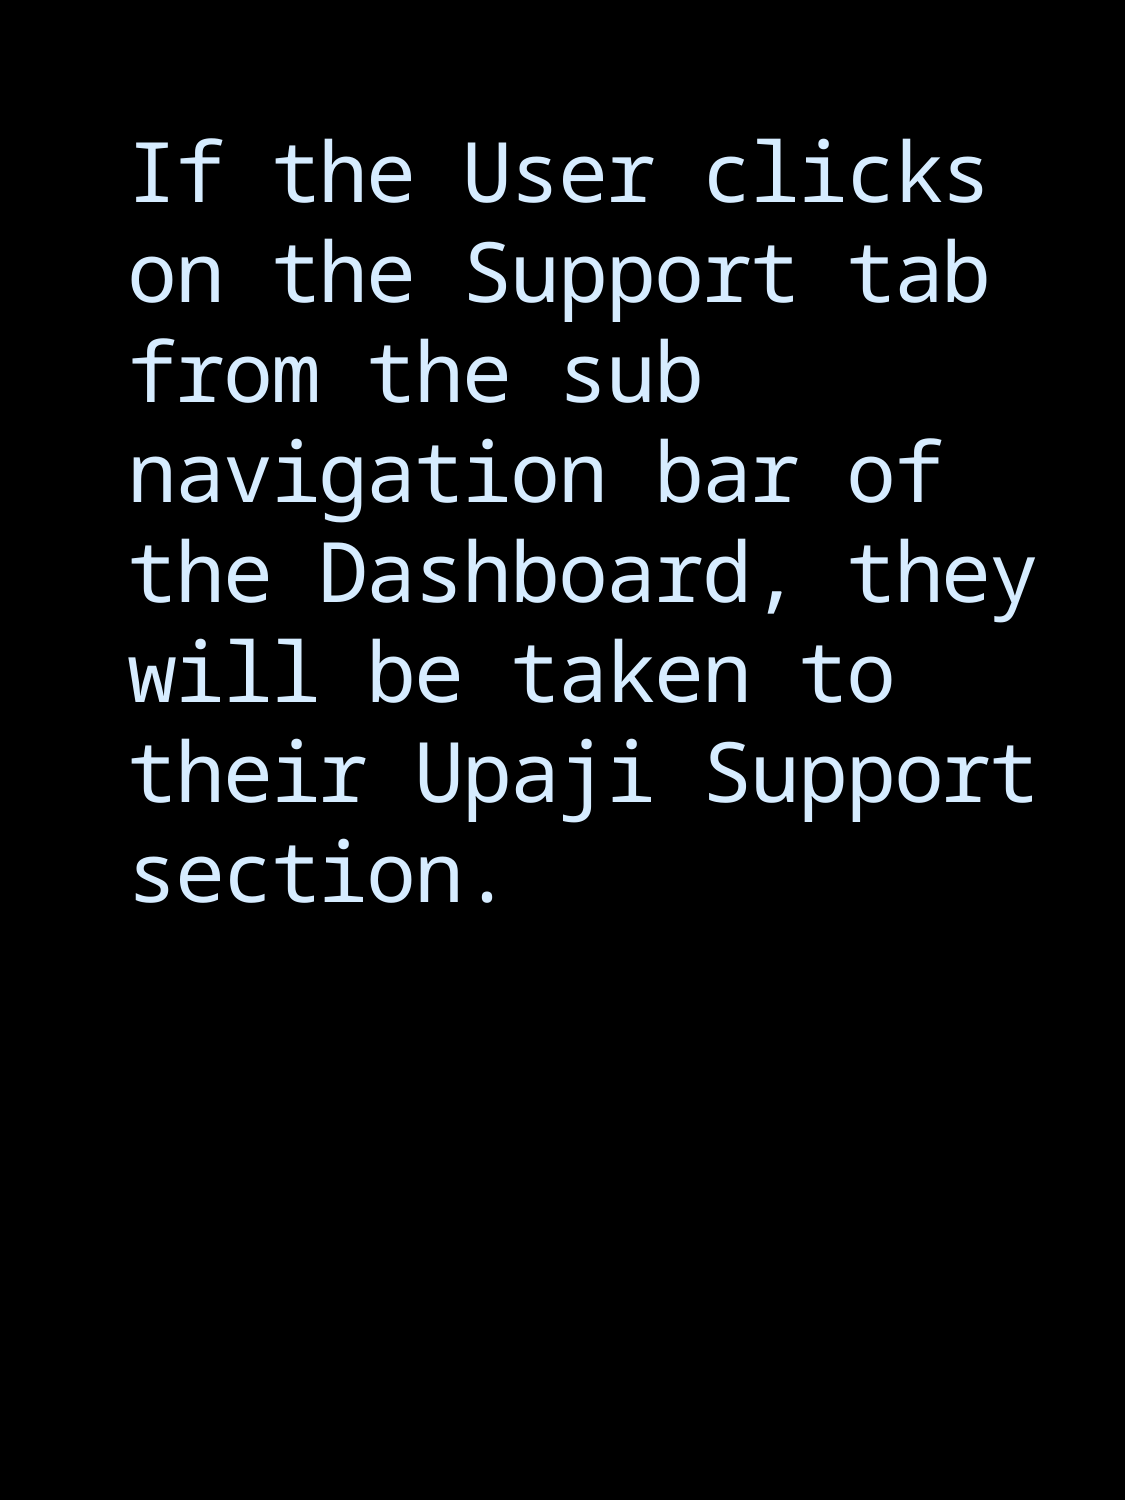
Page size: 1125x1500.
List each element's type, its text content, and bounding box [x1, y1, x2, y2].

title If the User clicks on the Support tab from the sub navigation bar of the Dashboard, they will be taken to their Upaji Support section. [112, 112, 1069, 1000]
